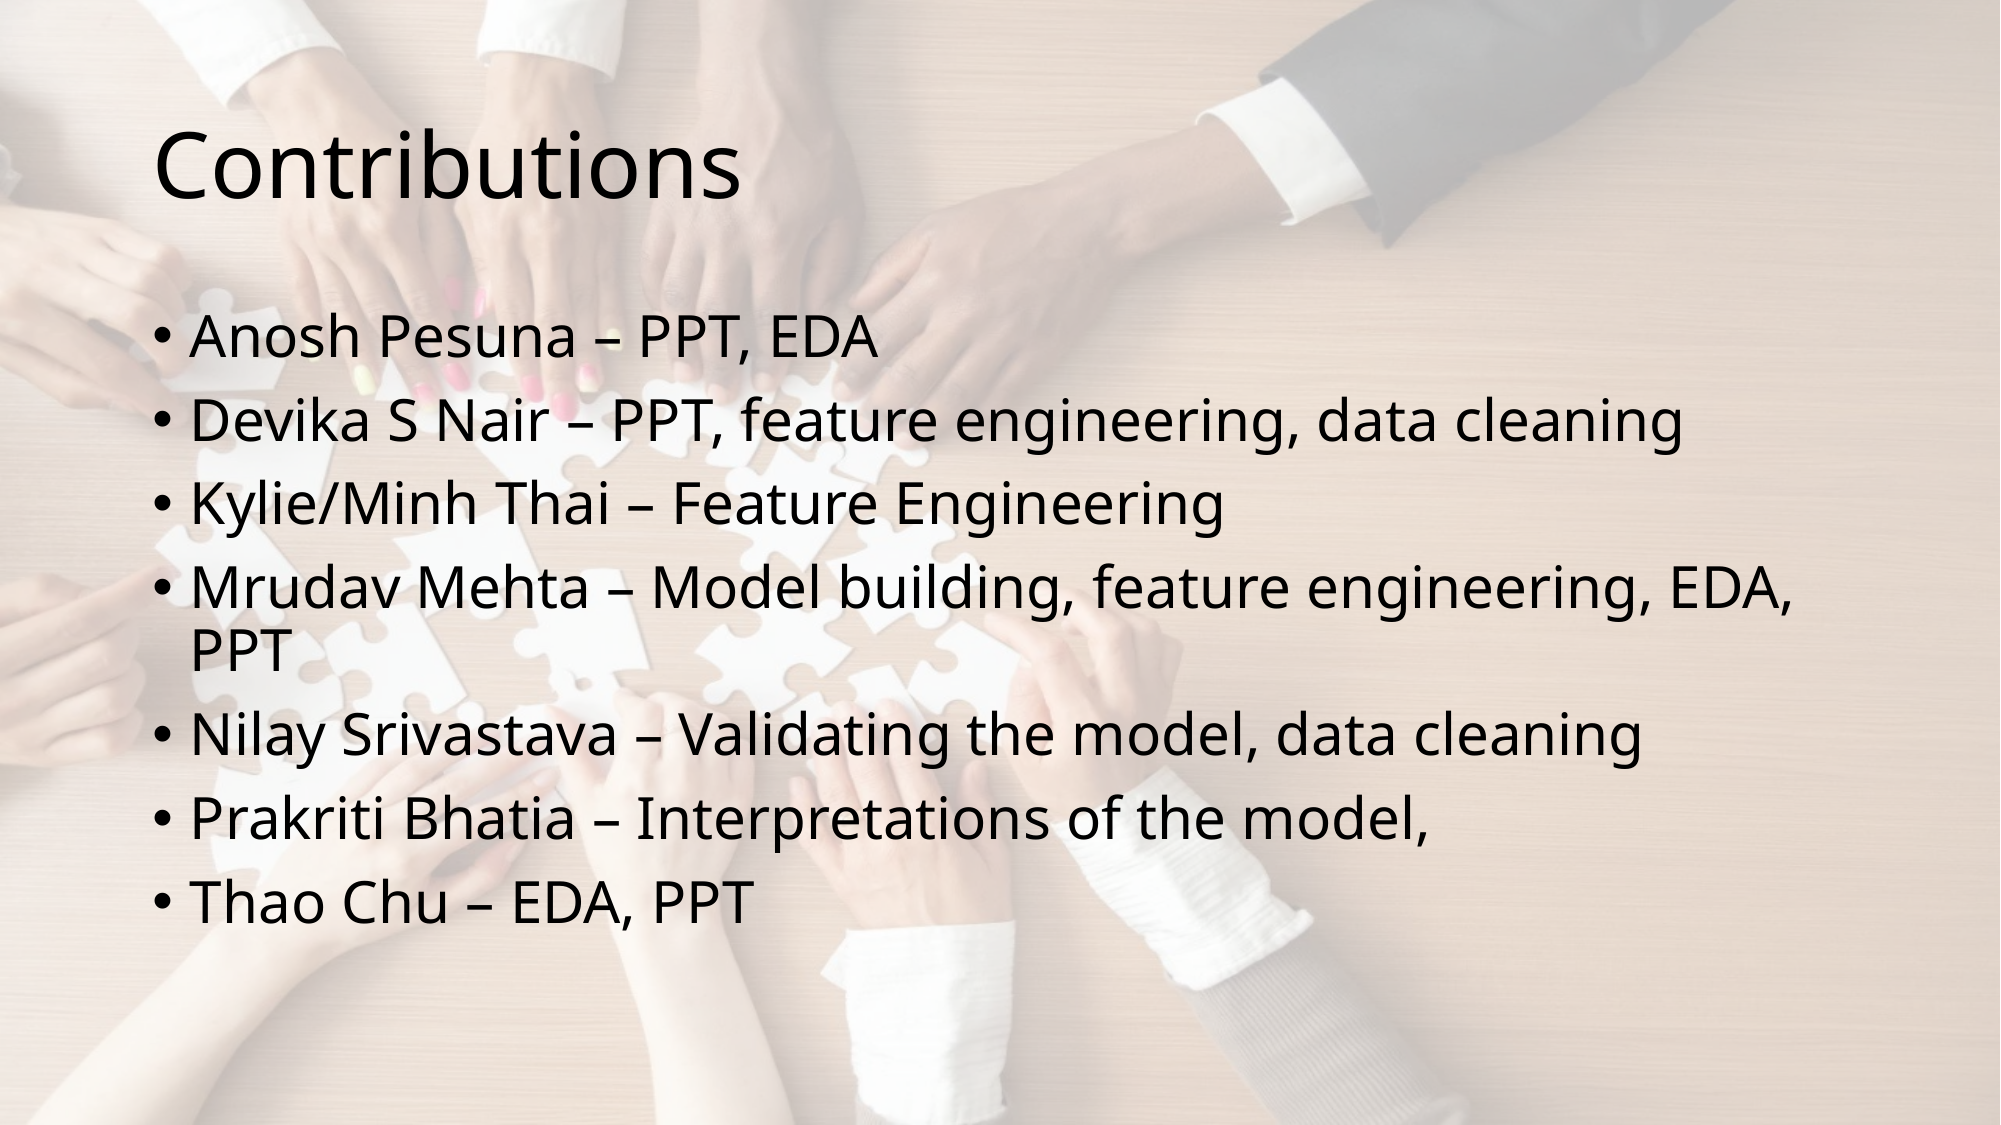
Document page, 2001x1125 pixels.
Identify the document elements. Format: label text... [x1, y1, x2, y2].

title Contributions [137, 59, 1863, 278]
list Anosh Pesuna – PPT, EDA Devika S Nair – PPT, feature engineering, data cleaning Kylie/Minh Thai – Feature Engineering Mrudav Mehta – Model building, feature engineering, EDA, PPT Nilay Srivastava – Validating the model, data cleaning Prakriti Bhatia – Interpretations of the model, Thao Chu – EDA, PPT [137, 299, 1863, 1014]
